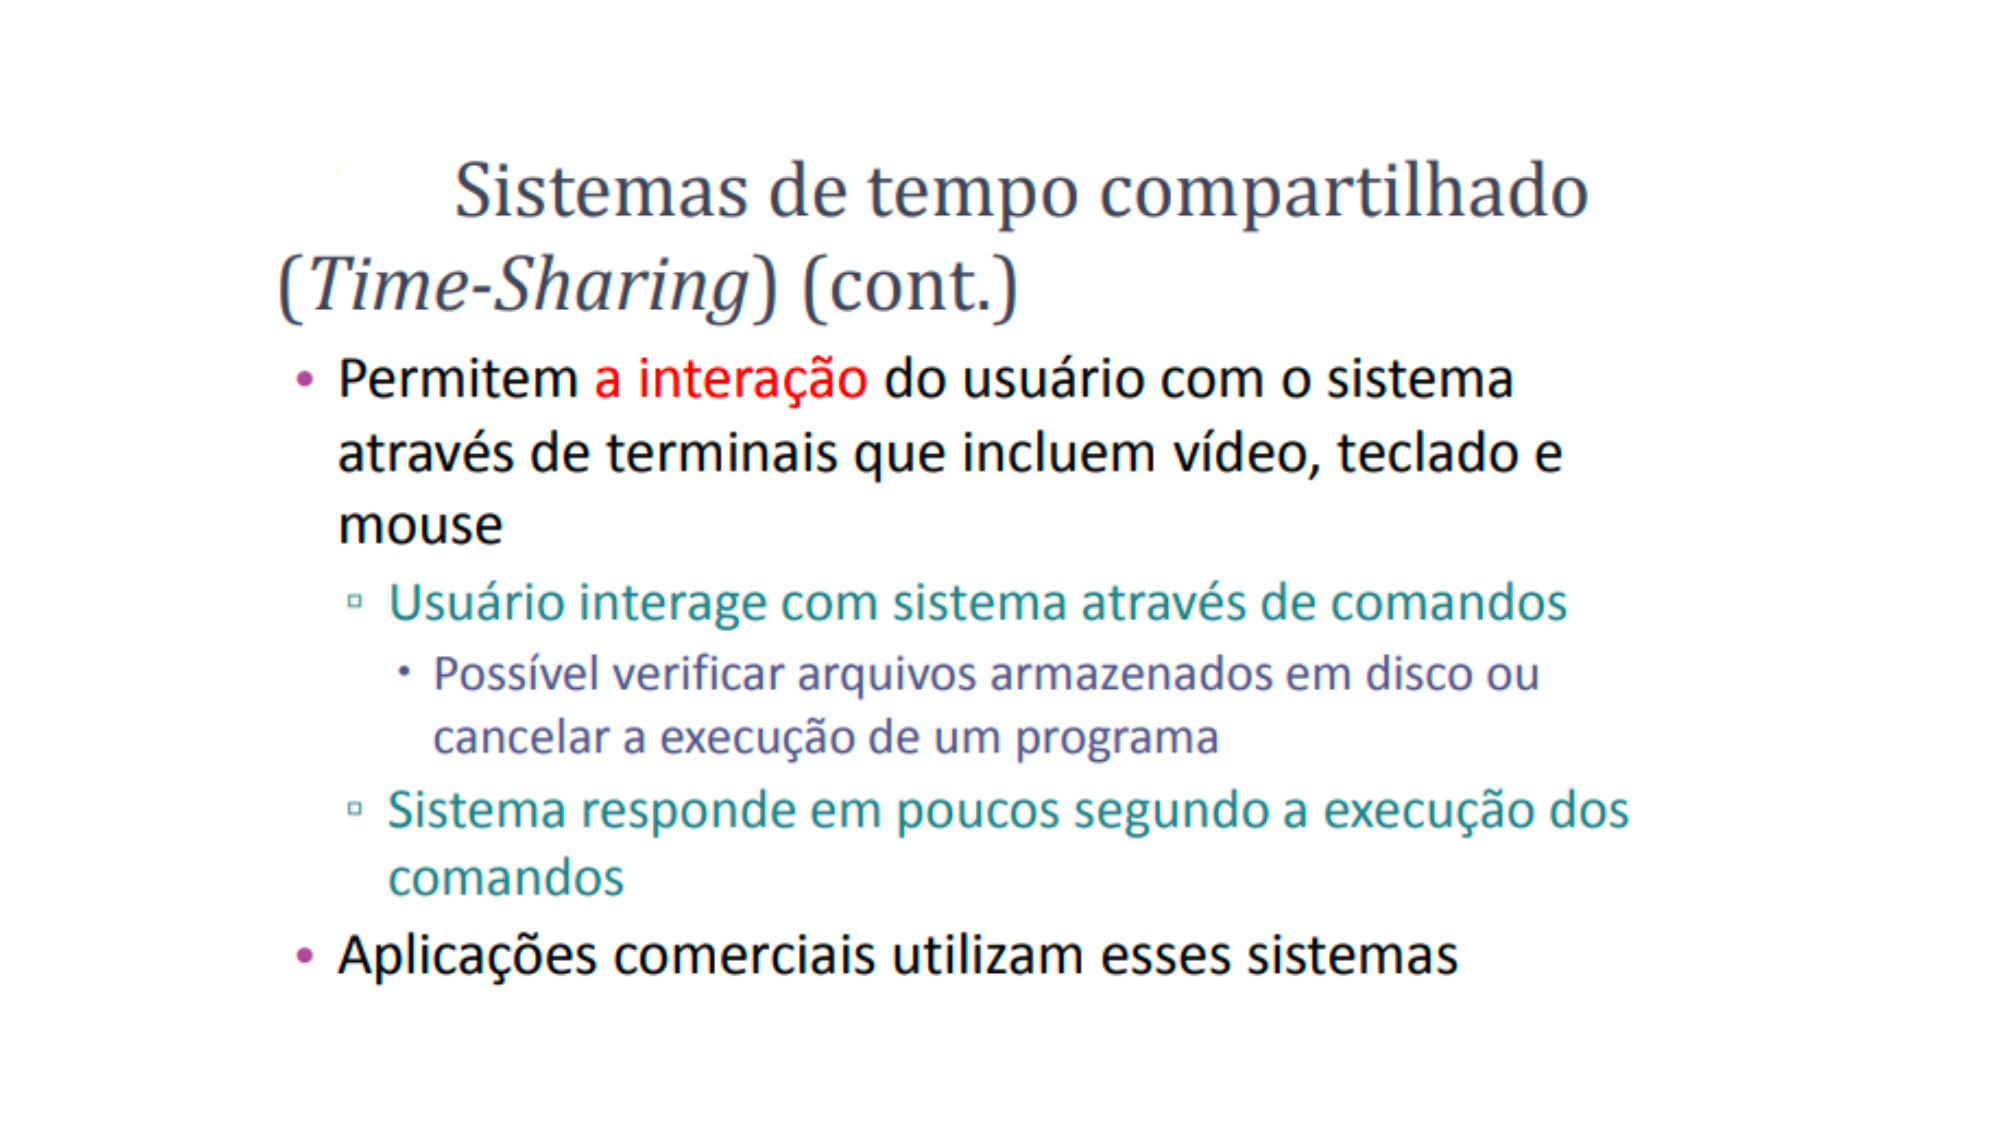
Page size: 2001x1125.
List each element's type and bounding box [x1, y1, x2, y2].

picture [198, 107, 1708, 1057]
